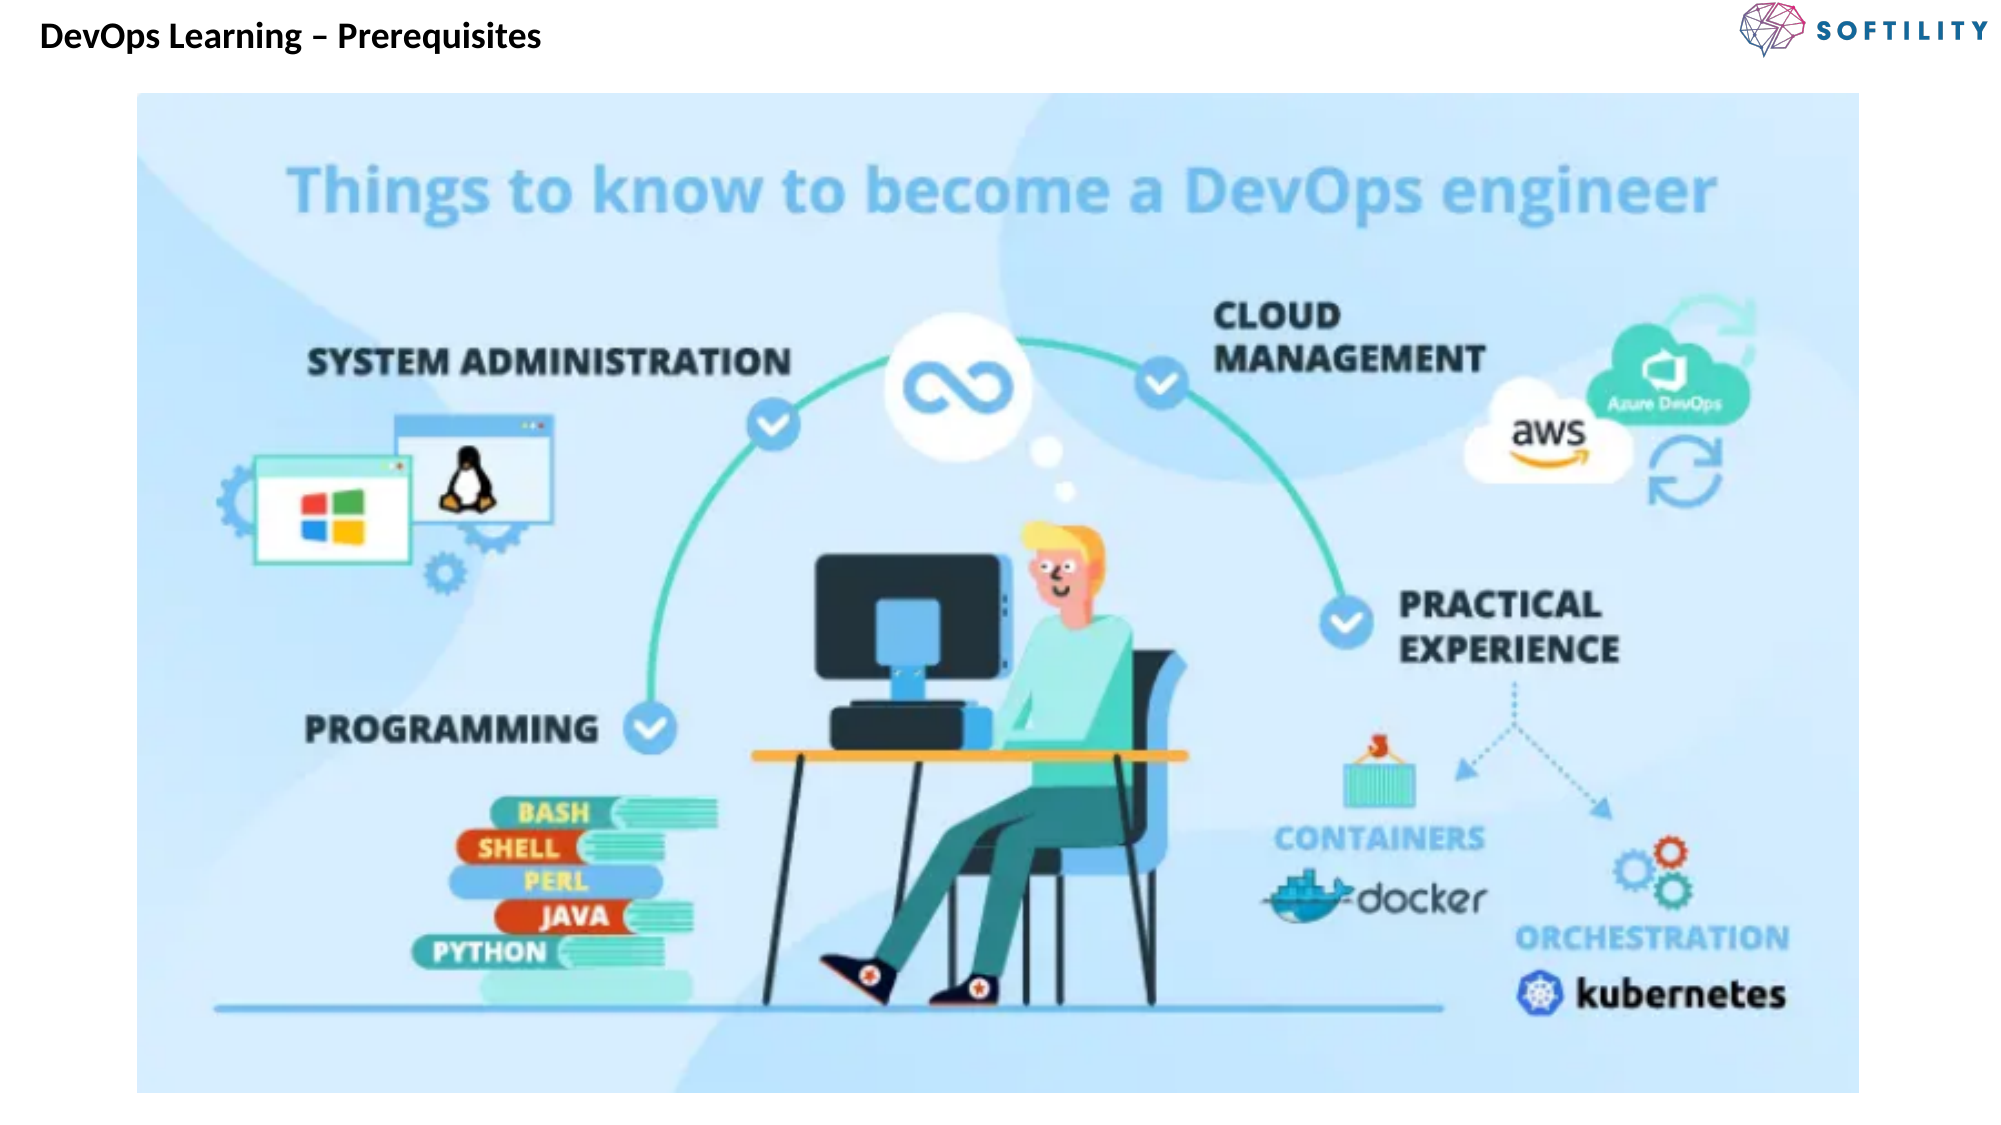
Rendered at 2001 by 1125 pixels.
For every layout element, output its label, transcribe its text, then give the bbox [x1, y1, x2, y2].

text_box DevOps Learning – Prerequisites [25, 3, 651, 64]
picture [1727, 0, 2000, 63]
picture [137, 93, 1859, 1093]
